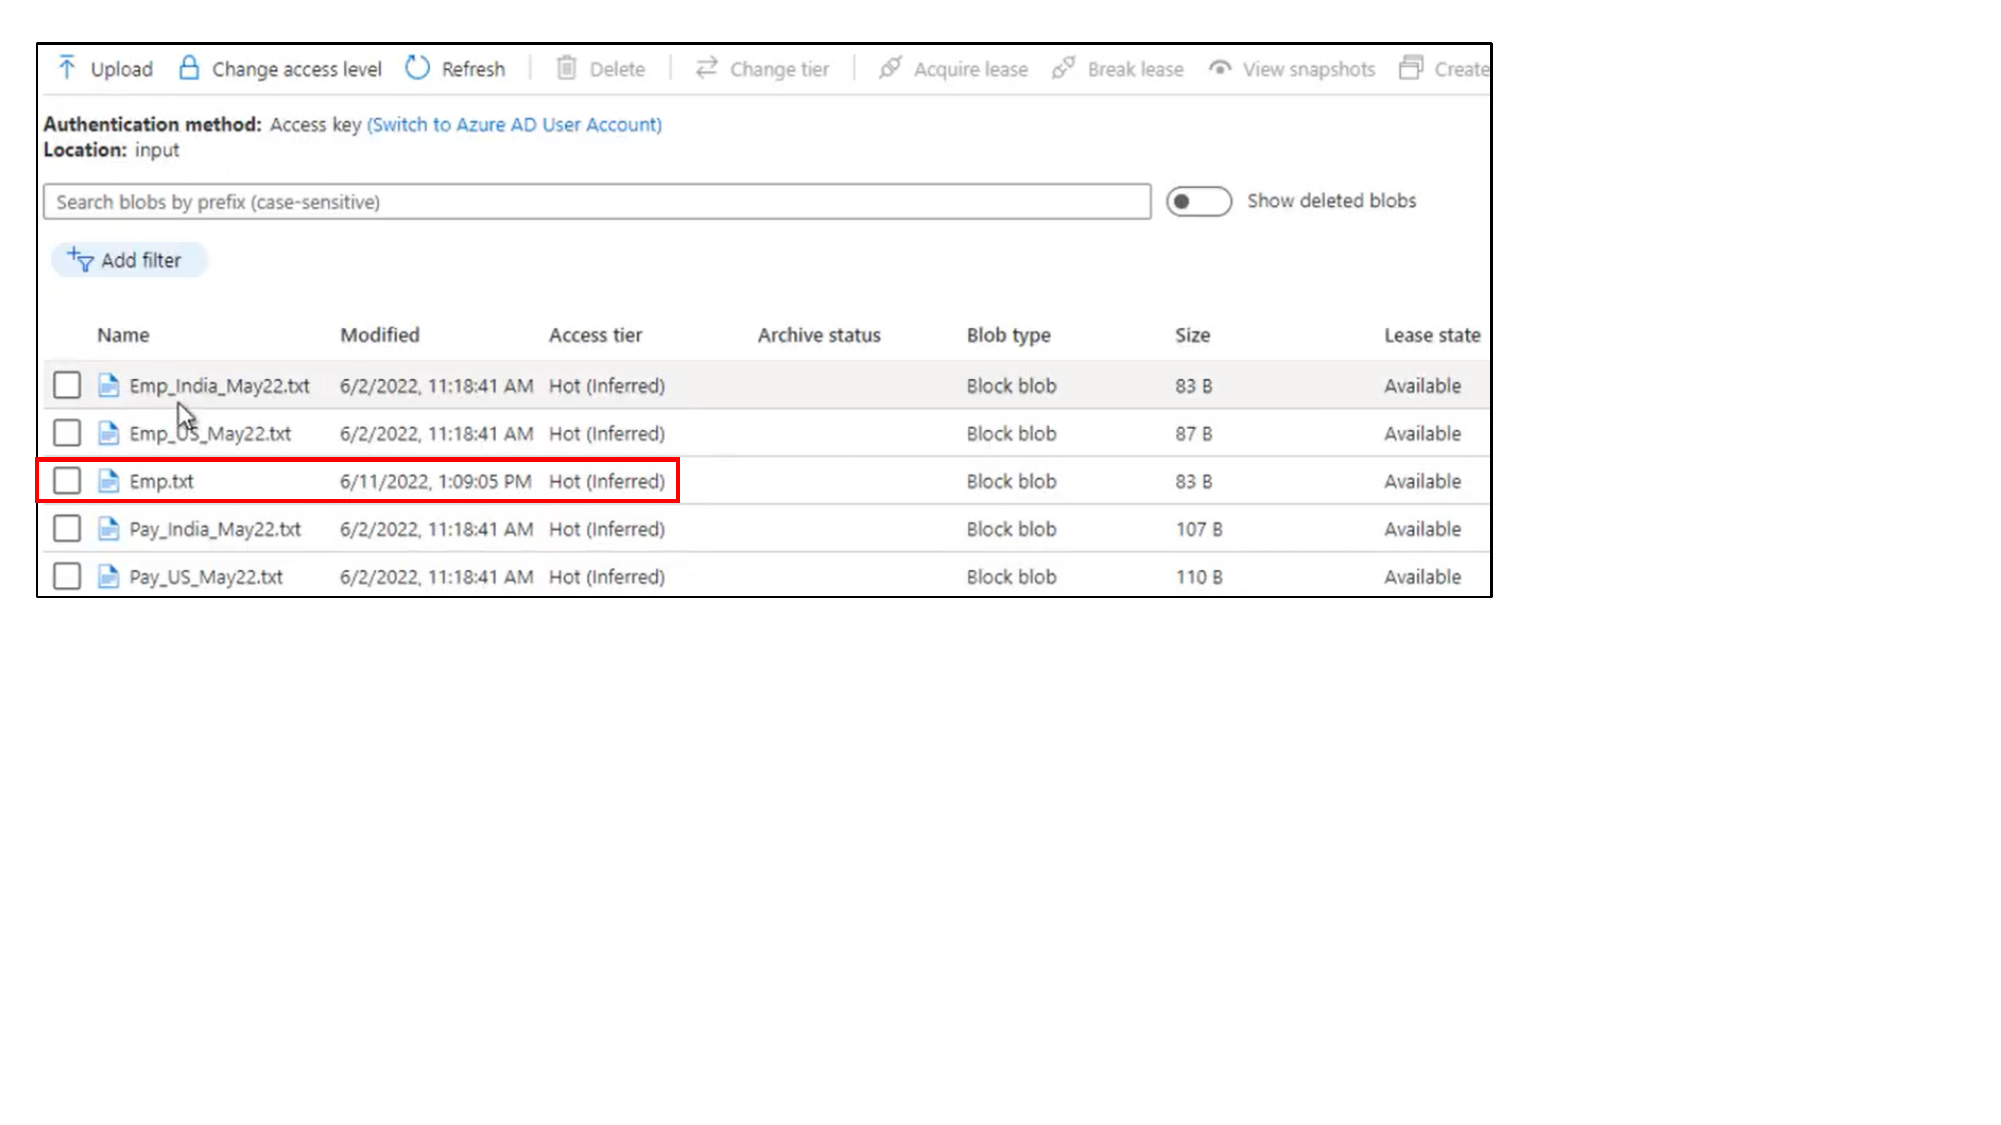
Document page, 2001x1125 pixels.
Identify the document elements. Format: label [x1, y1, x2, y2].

picture [38, 44, 1491, 596]
